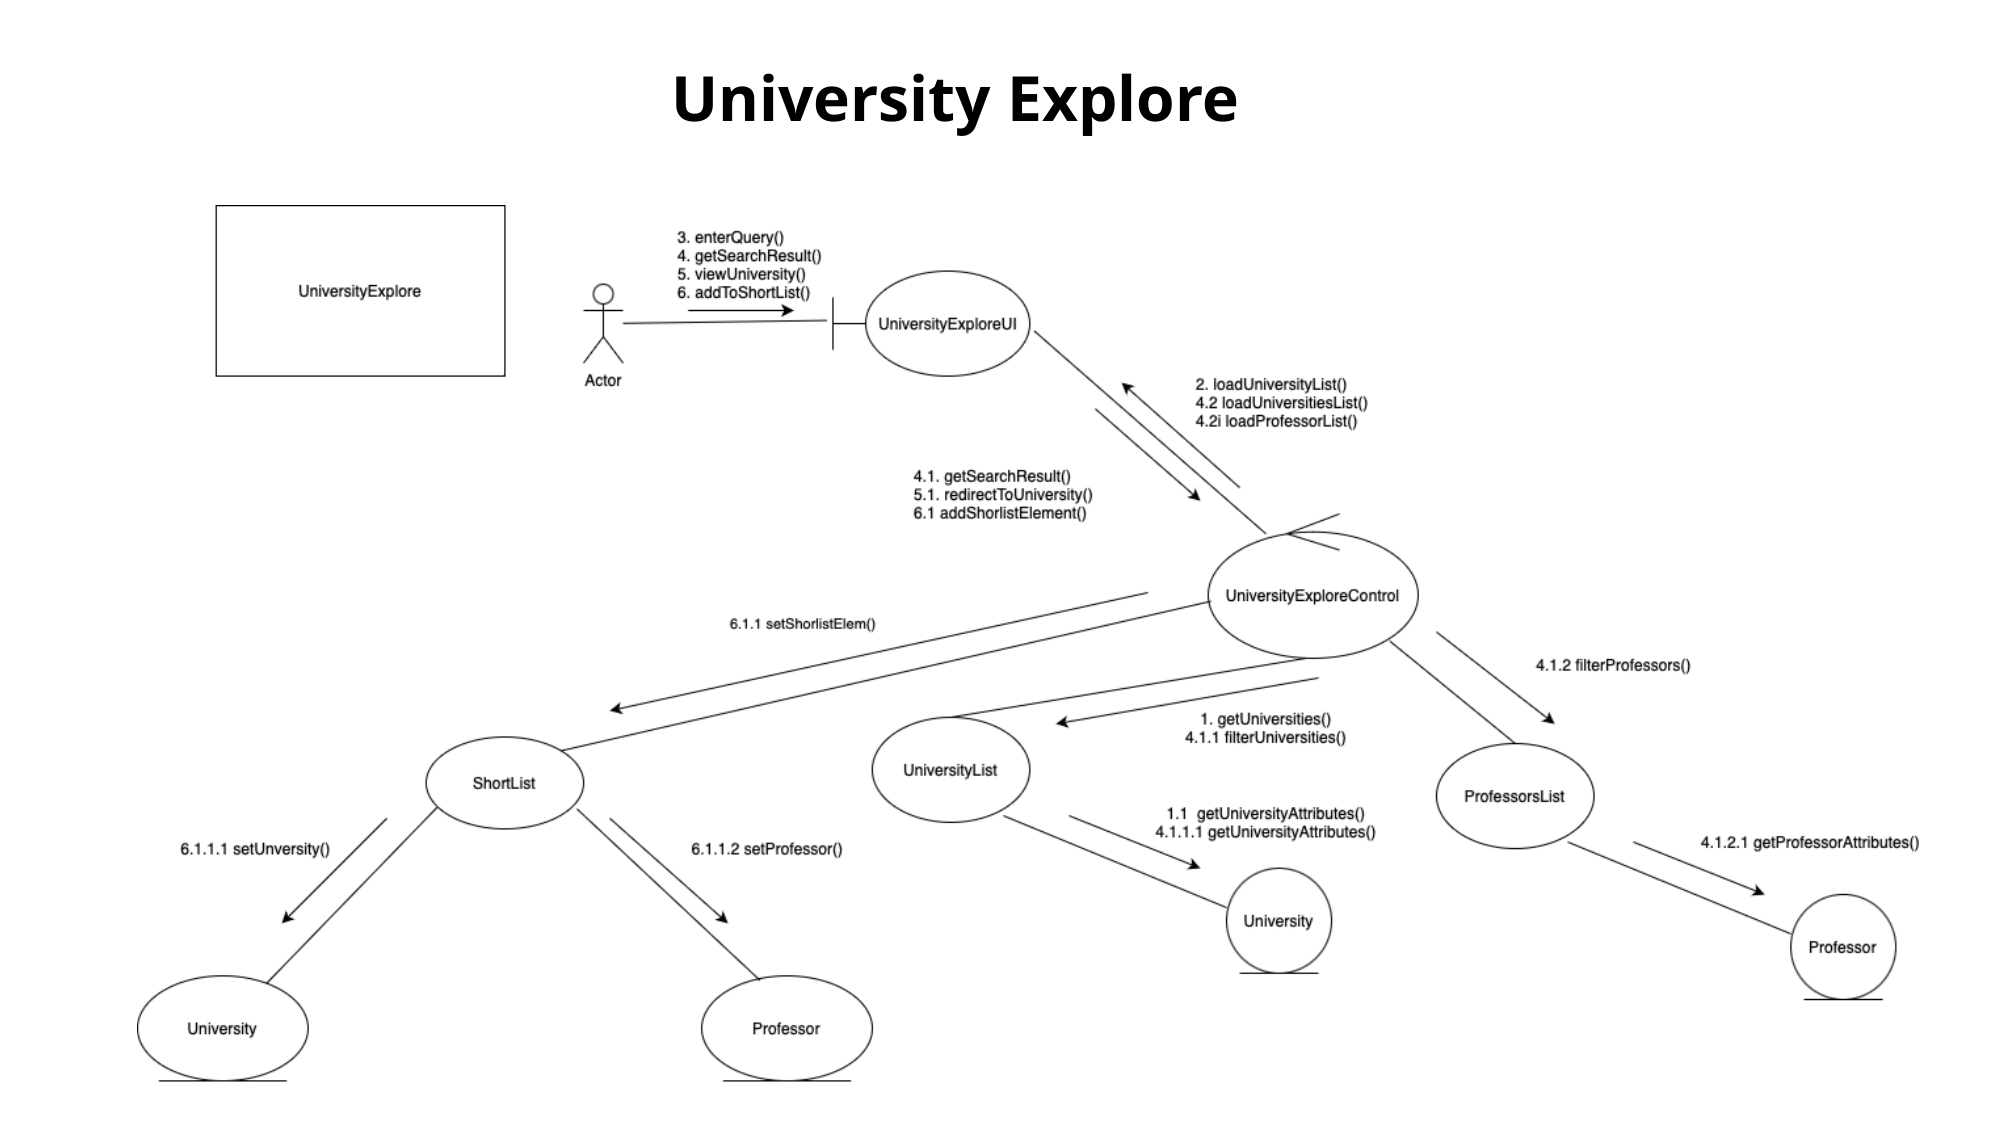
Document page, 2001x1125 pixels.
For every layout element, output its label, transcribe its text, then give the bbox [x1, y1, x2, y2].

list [137, 205, 1936, 1083]
title University Explore [137, 59, 1773, 143]
